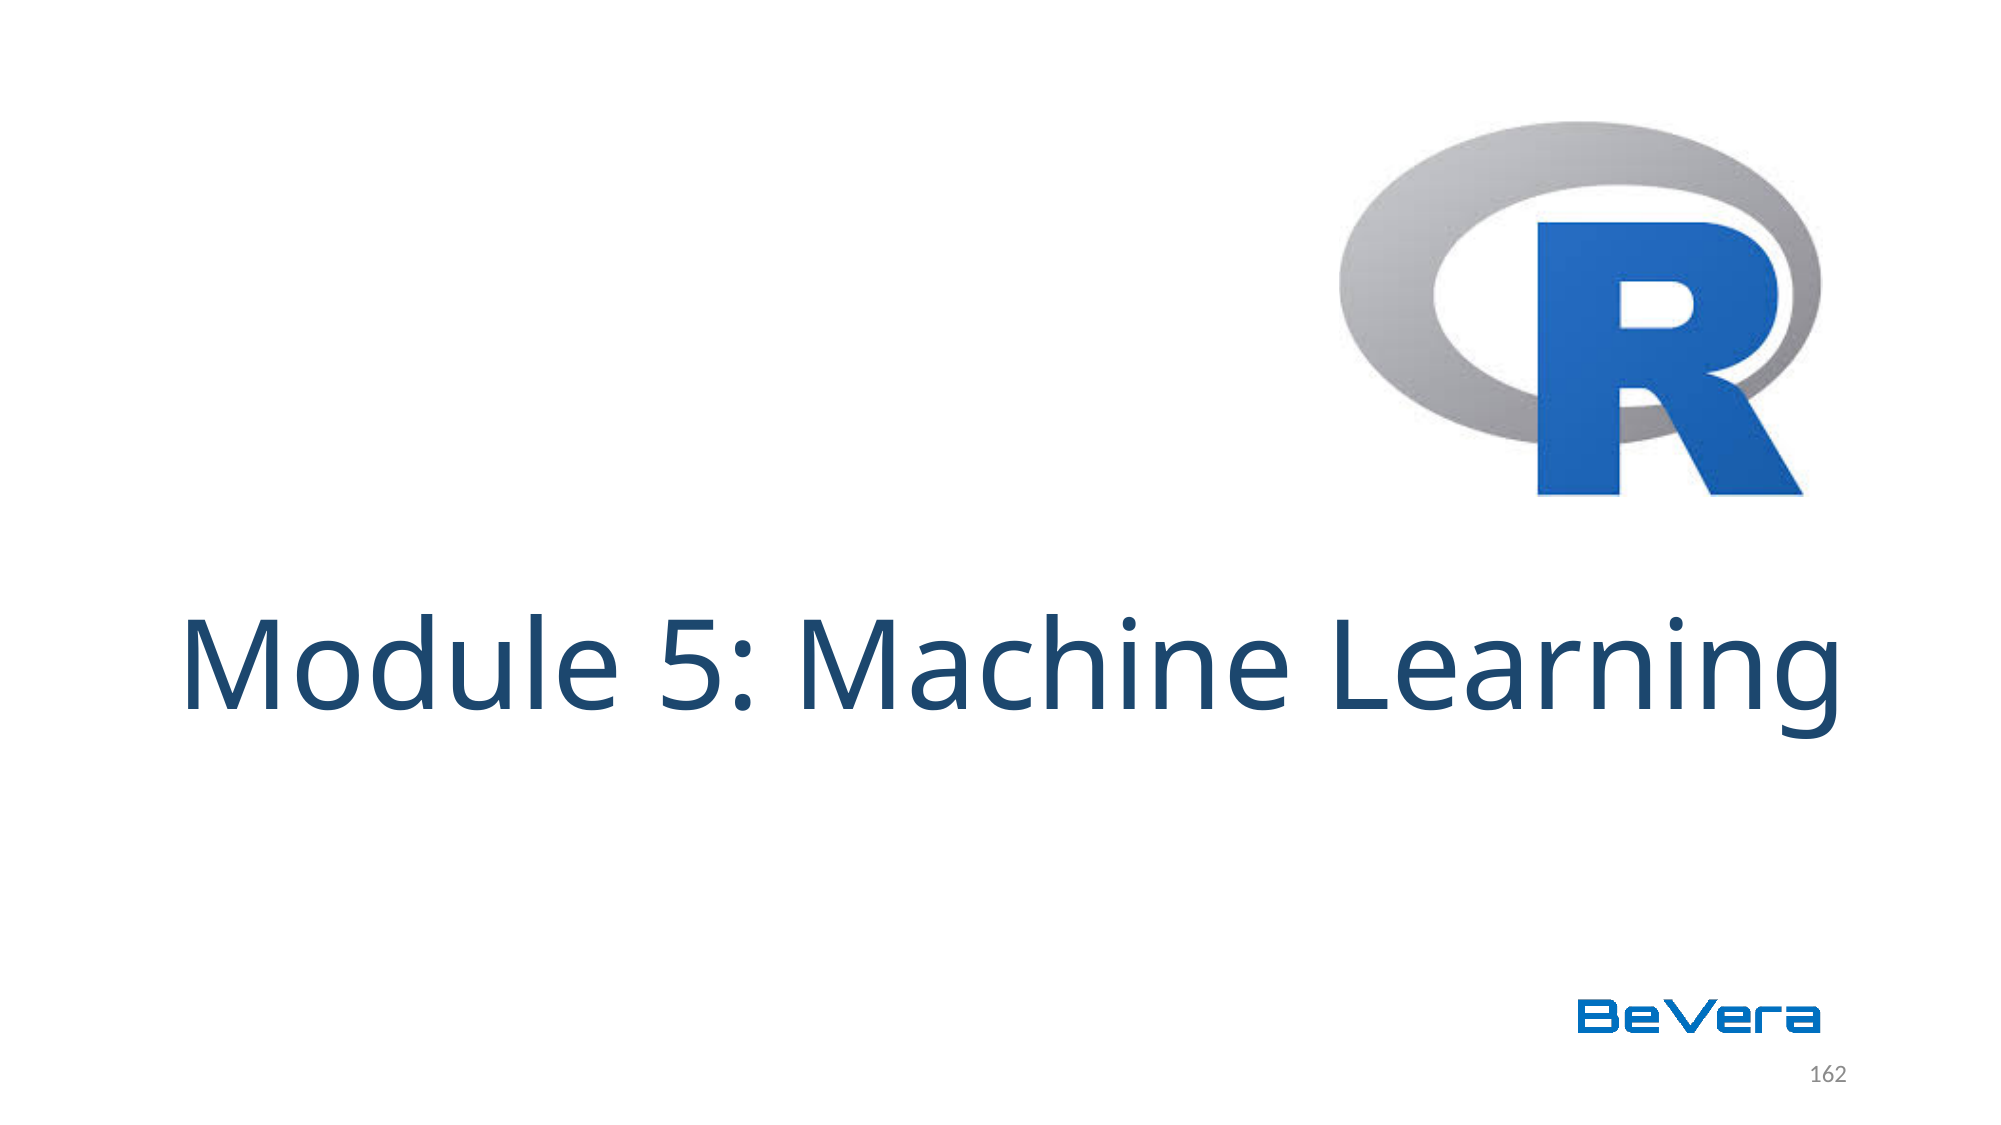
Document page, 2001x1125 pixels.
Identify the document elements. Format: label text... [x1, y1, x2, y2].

picture [1574, 993, 1823, 1043]
title Module 5: Machine Learning [161, 368, 1887, 745]
slide_number 162 [1412, 1042, 1863, 1103]
picture [1339, 120, 1823, 497]
